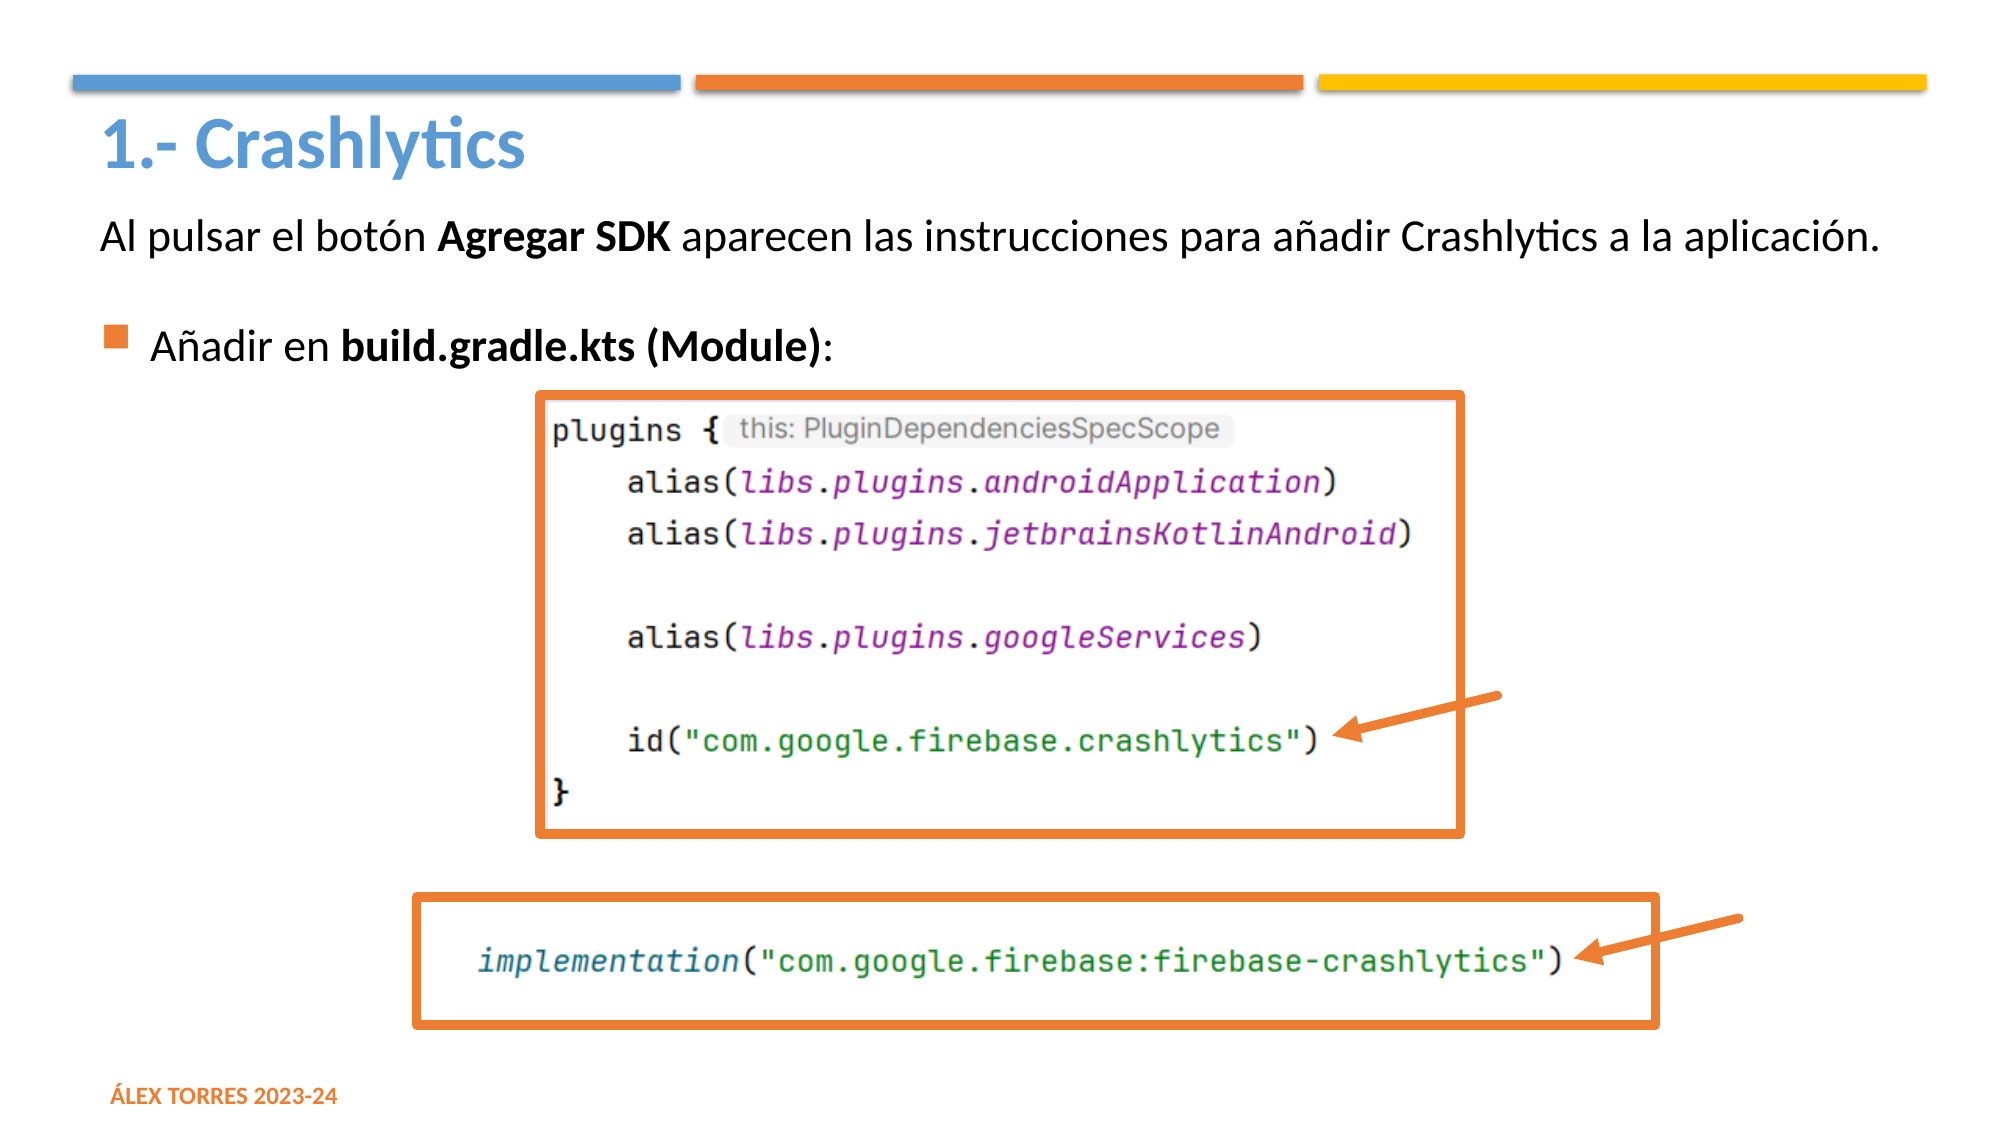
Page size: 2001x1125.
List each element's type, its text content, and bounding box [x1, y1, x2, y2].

text_box 1.- Crashlytics [85, 78, 1915, 188]
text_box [1331, 694, 1498, 737]
picture [543, 399, 1457, 830]
text_box Al pulsar el botón Agregar SDK aparecen las instrucciones para añadir Crashlytics a la aplicación. Añadir en build.gradle.kts (Module): [85, 190, 1915, 1074]
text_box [1572, 917, 1740, 959]
picture [420, 901, 1652, 1021]
